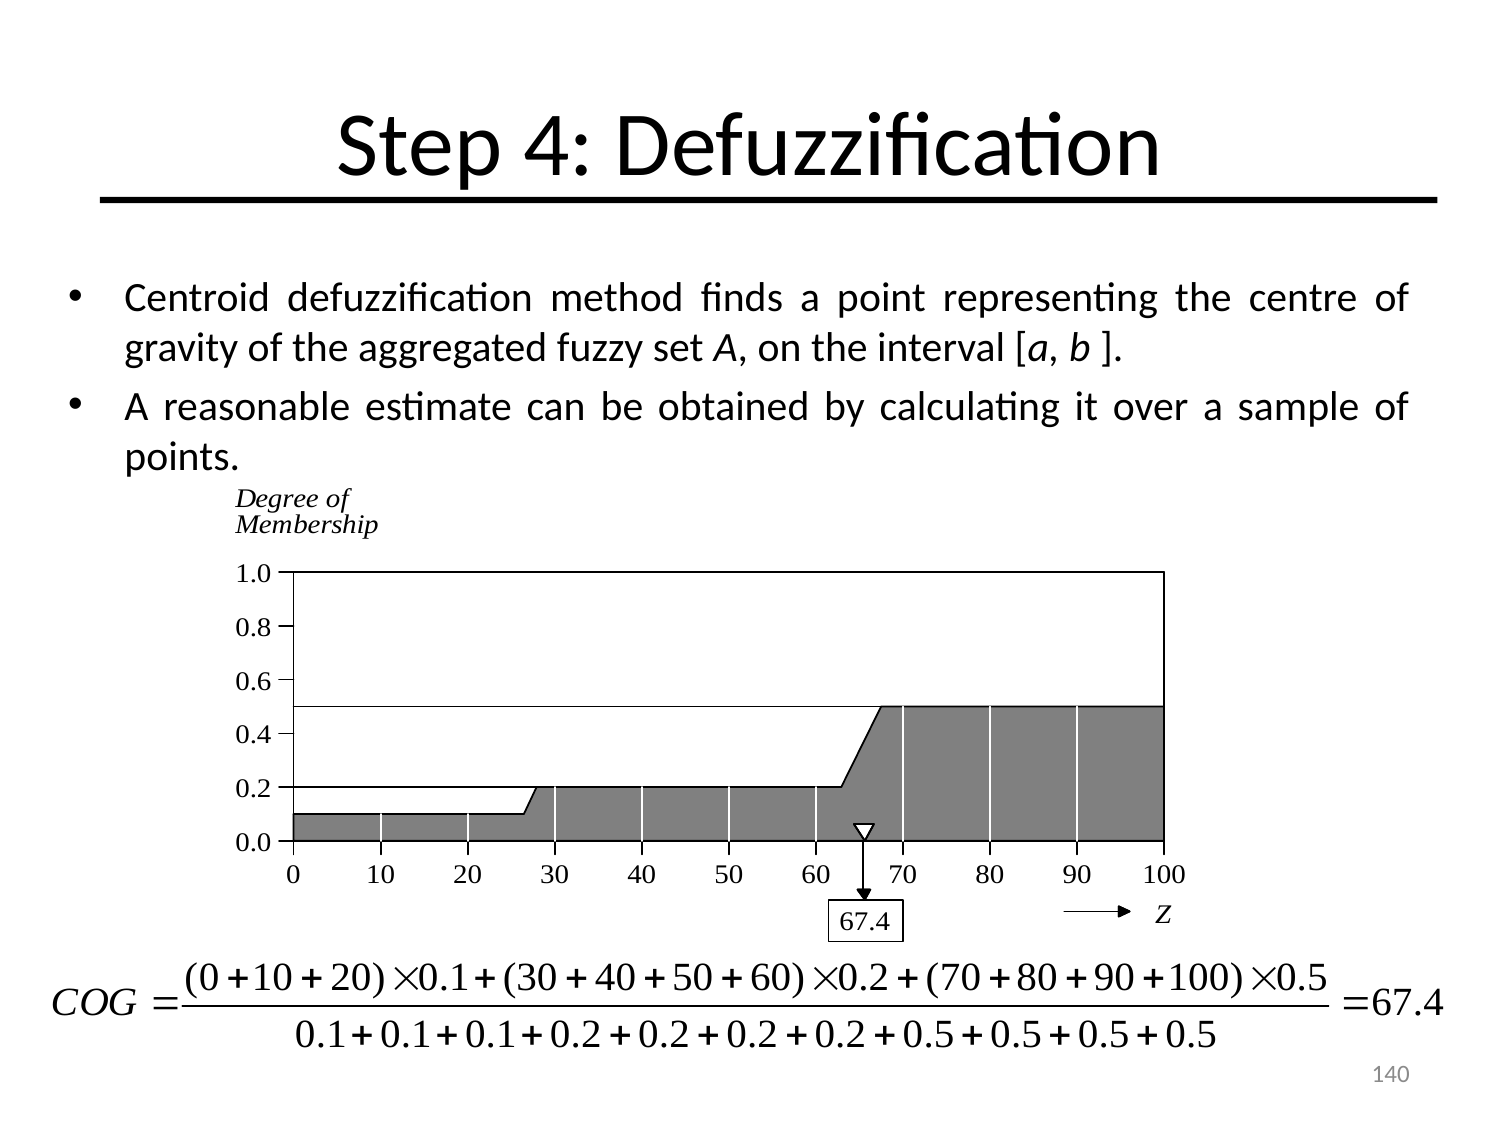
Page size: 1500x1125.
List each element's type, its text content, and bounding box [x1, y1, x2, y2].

slide_number 140 [1074, 1079, 1425, 1103]
title Step 4: Defuzzification [75, 45, 1425, 233]
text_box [24, 932, 1476, 1071]
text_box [206, 467, 1223, 953]
list Centroid defuzzification method finds a point representing the centre of gravity of the aggregated fuzzy set A, on the interval [a, b ]. A reasonable estimate can be obtained by calculating it over a sample of points. [53, 262, 1425, 516]
